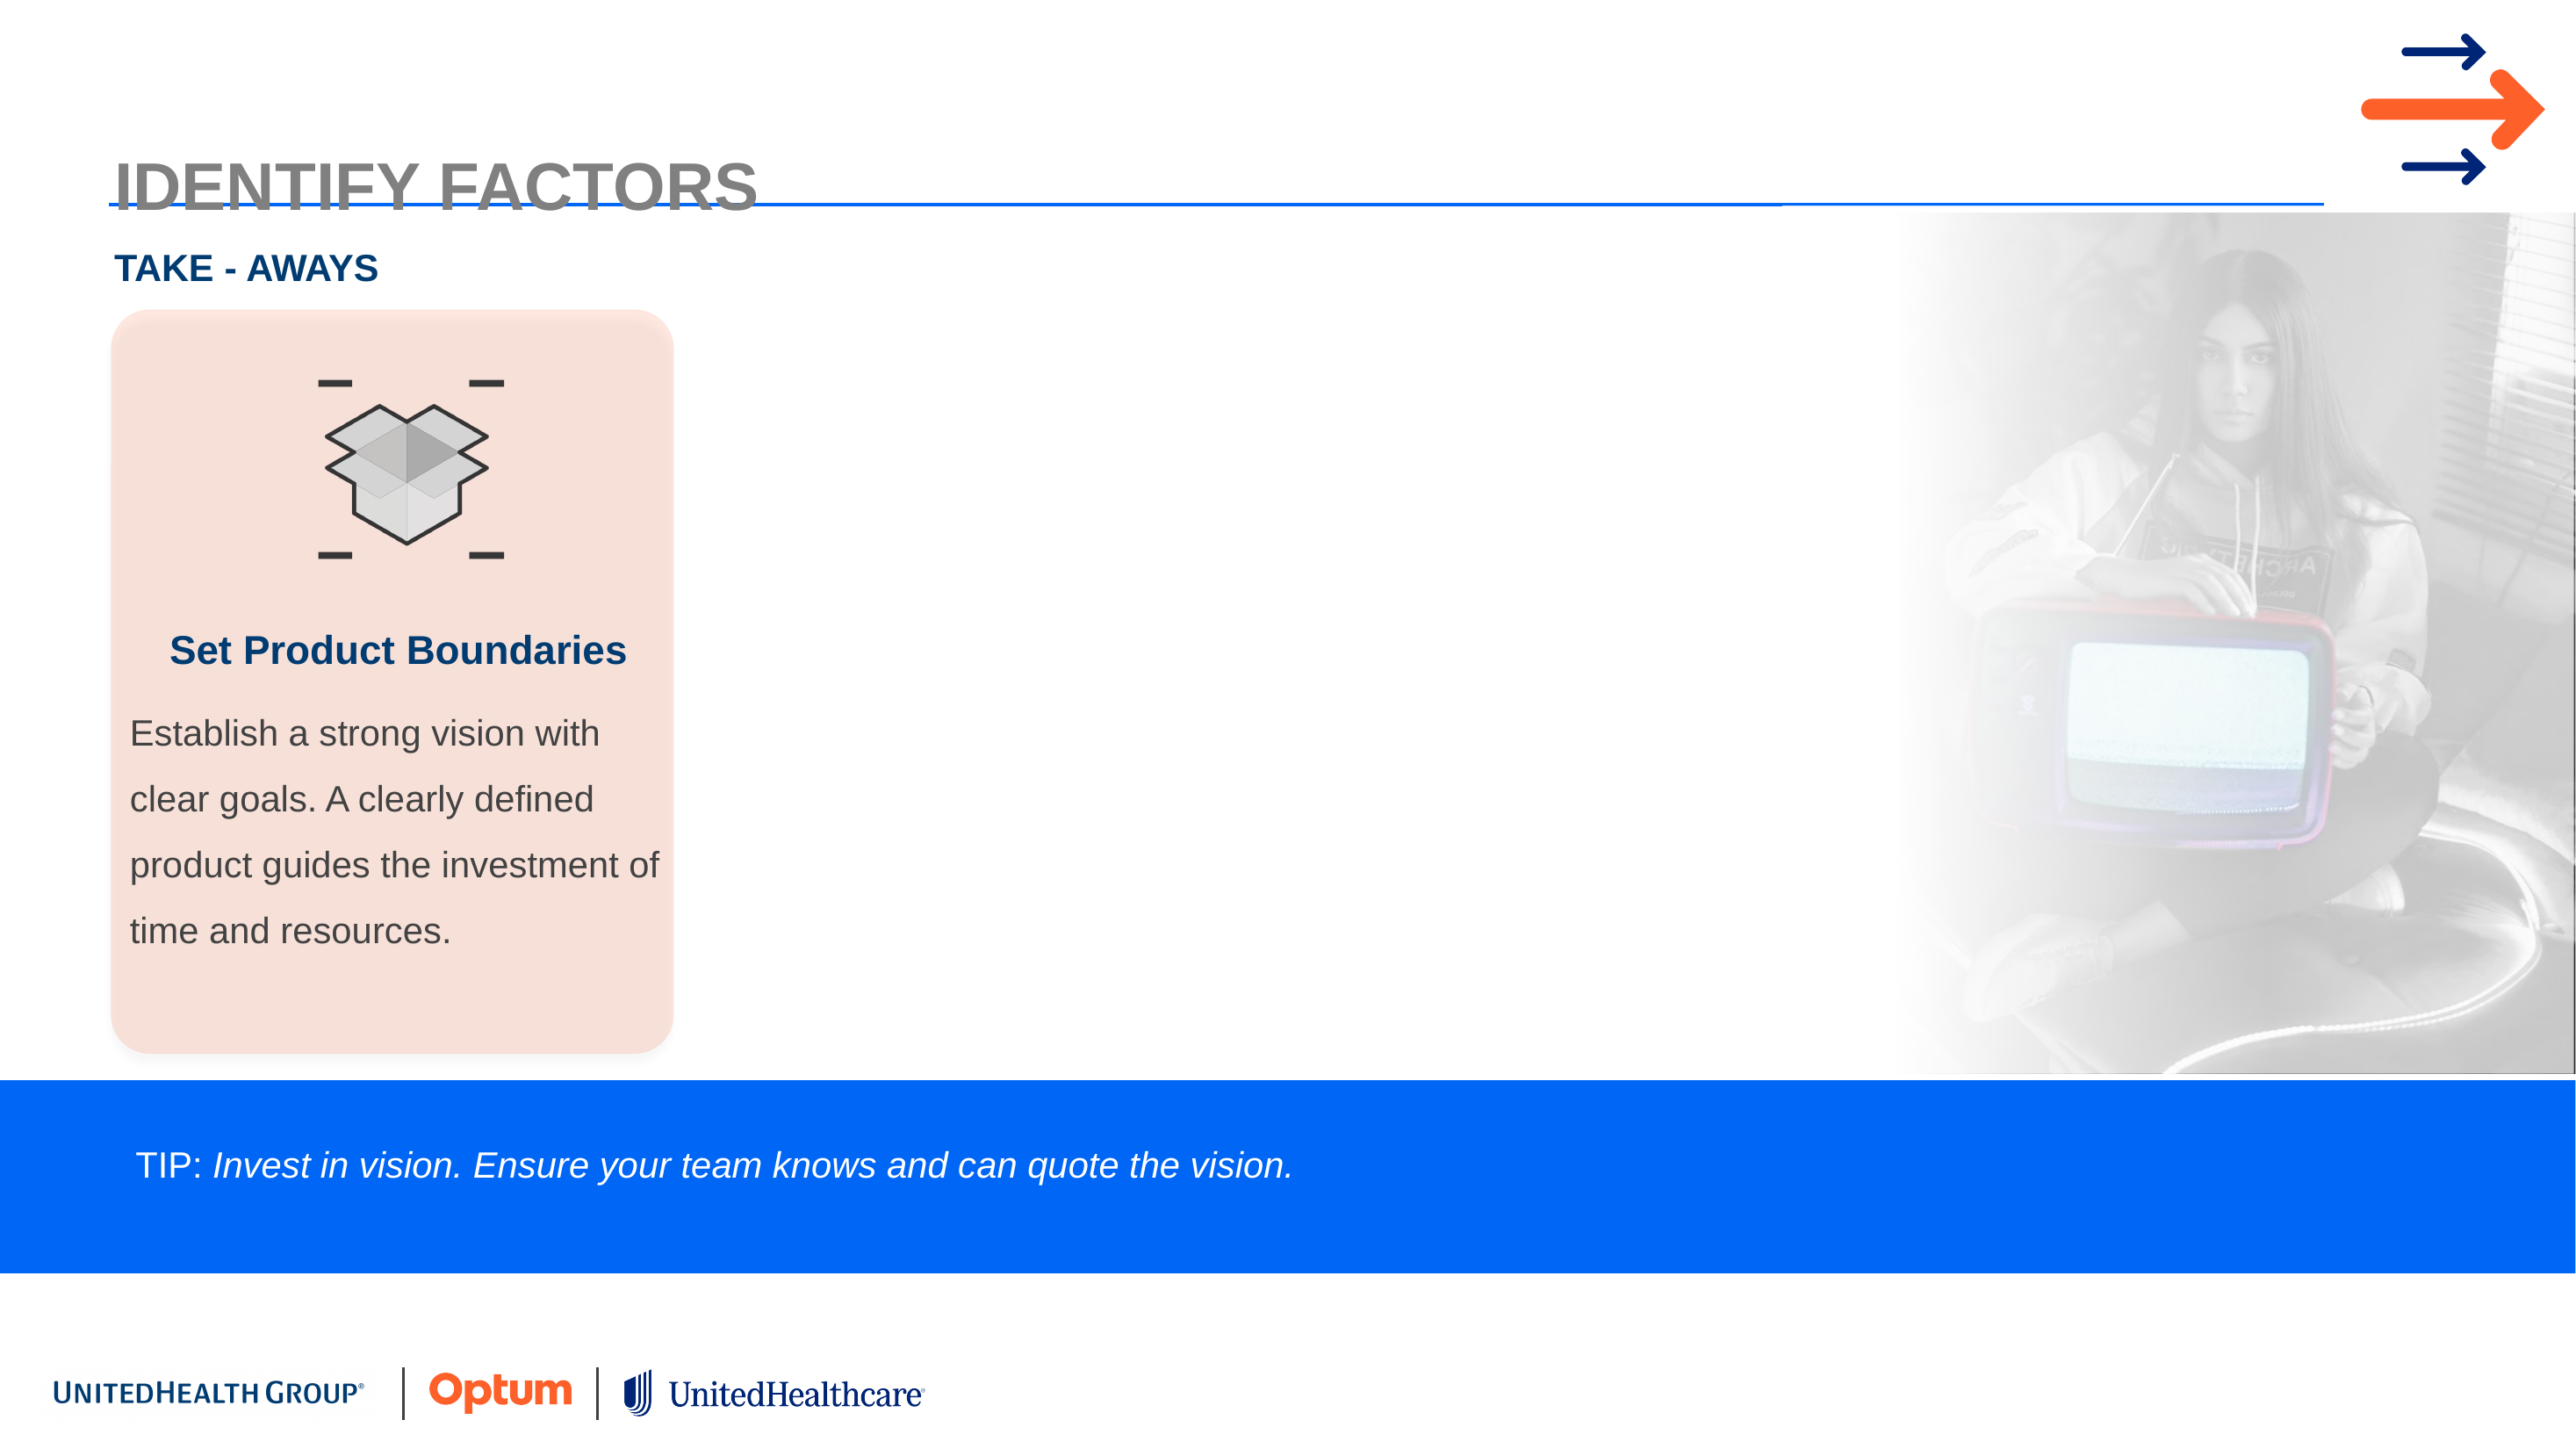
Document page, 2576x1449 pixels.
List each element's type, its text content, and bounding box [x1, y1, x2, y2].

text_box [109, 307, 676, 1056]
picture [34, 1364, 377, 1423]
list TAKE - AWAYS [114, 220, 1777, 286]
list Establish a strong vision with clear goals. A clearly defined product guides the investment of time and resources. [129, 687, 672, 1037]
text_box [1781, 205, 2576, 1074]
picture [318, 376, 505, 563]
list IDENTIFY FACTORS [114, 102, 2324, 205]
picture [429, 1373, 572, 1414]
list TIP: Invest in vision. Ensure your team knows and can quote the vision. [125, 1120, 2450, 1221]
picture [2349, 18, 2555, 205]
picture [624, 1369, 925, 1417]
list Set Product Boundaries [128, 599, 669, 665]
